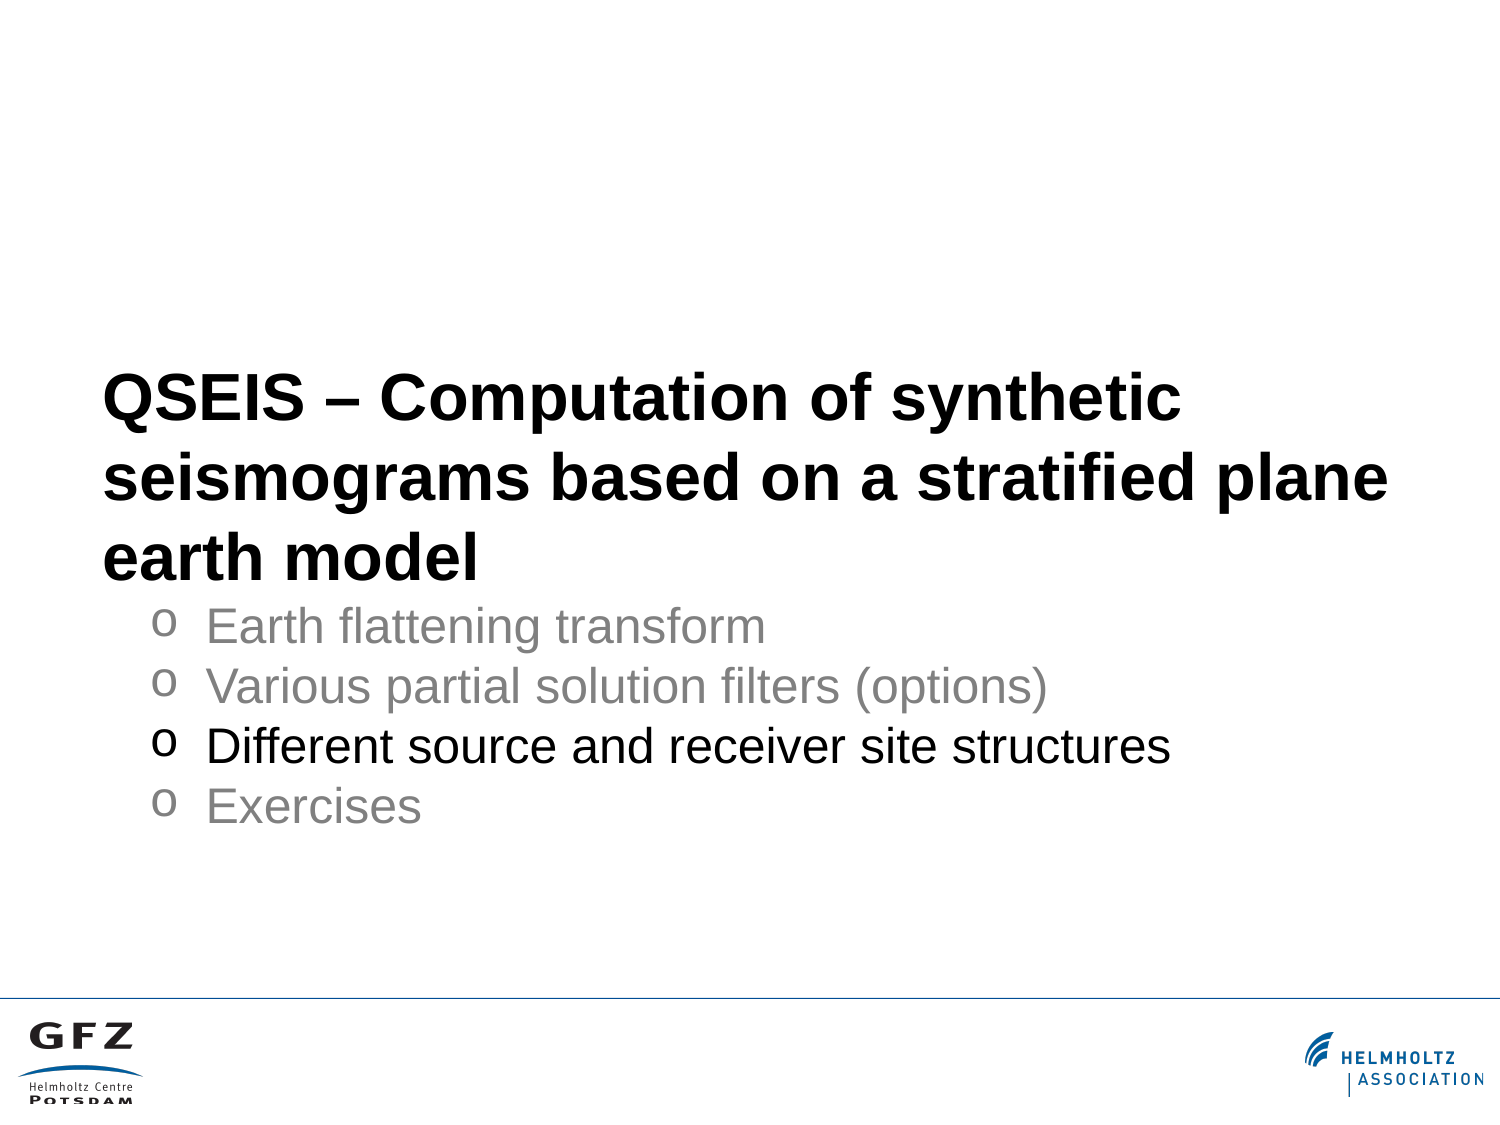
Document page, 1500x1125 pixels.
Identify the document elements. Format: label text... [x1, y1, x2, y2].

text_box QSEIS – Computation of synthetic seismograms based on a stratified plane earth model Earth flattening transform Various partial solution filters (options) Different source and receiver site structures Exercises [72, 346, 1452, 841]
